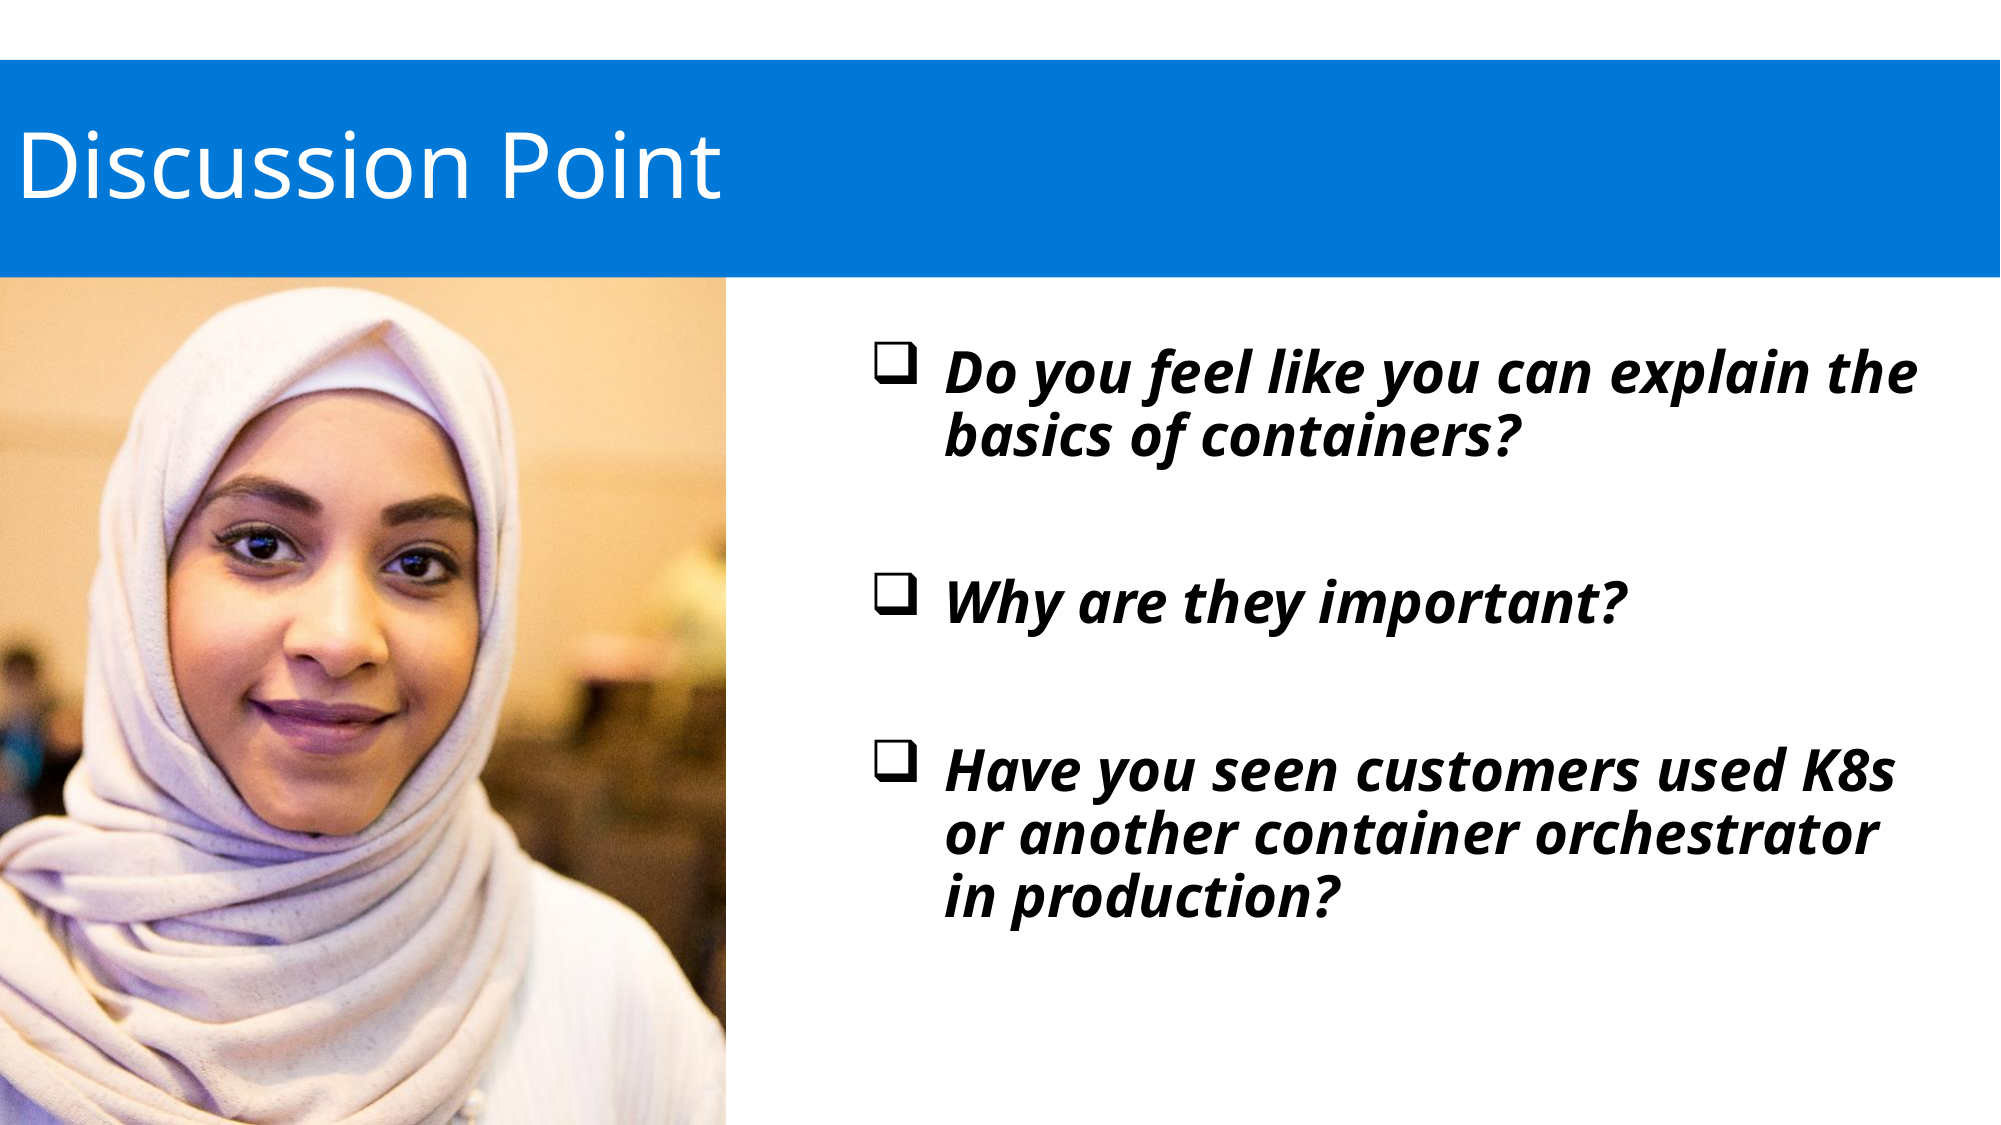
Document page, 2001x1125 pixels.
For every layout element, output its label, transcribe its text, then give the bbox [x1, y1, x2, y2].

list Do you feel like you can explain the basics of containers? Why are they important? Have you seen customers used K8s or another container orchestrator in production? [854, 335, 1945, 1050]
picture [0, 278, 726, 1125]
title Discussion Point [0, 59, 2000, 278]
